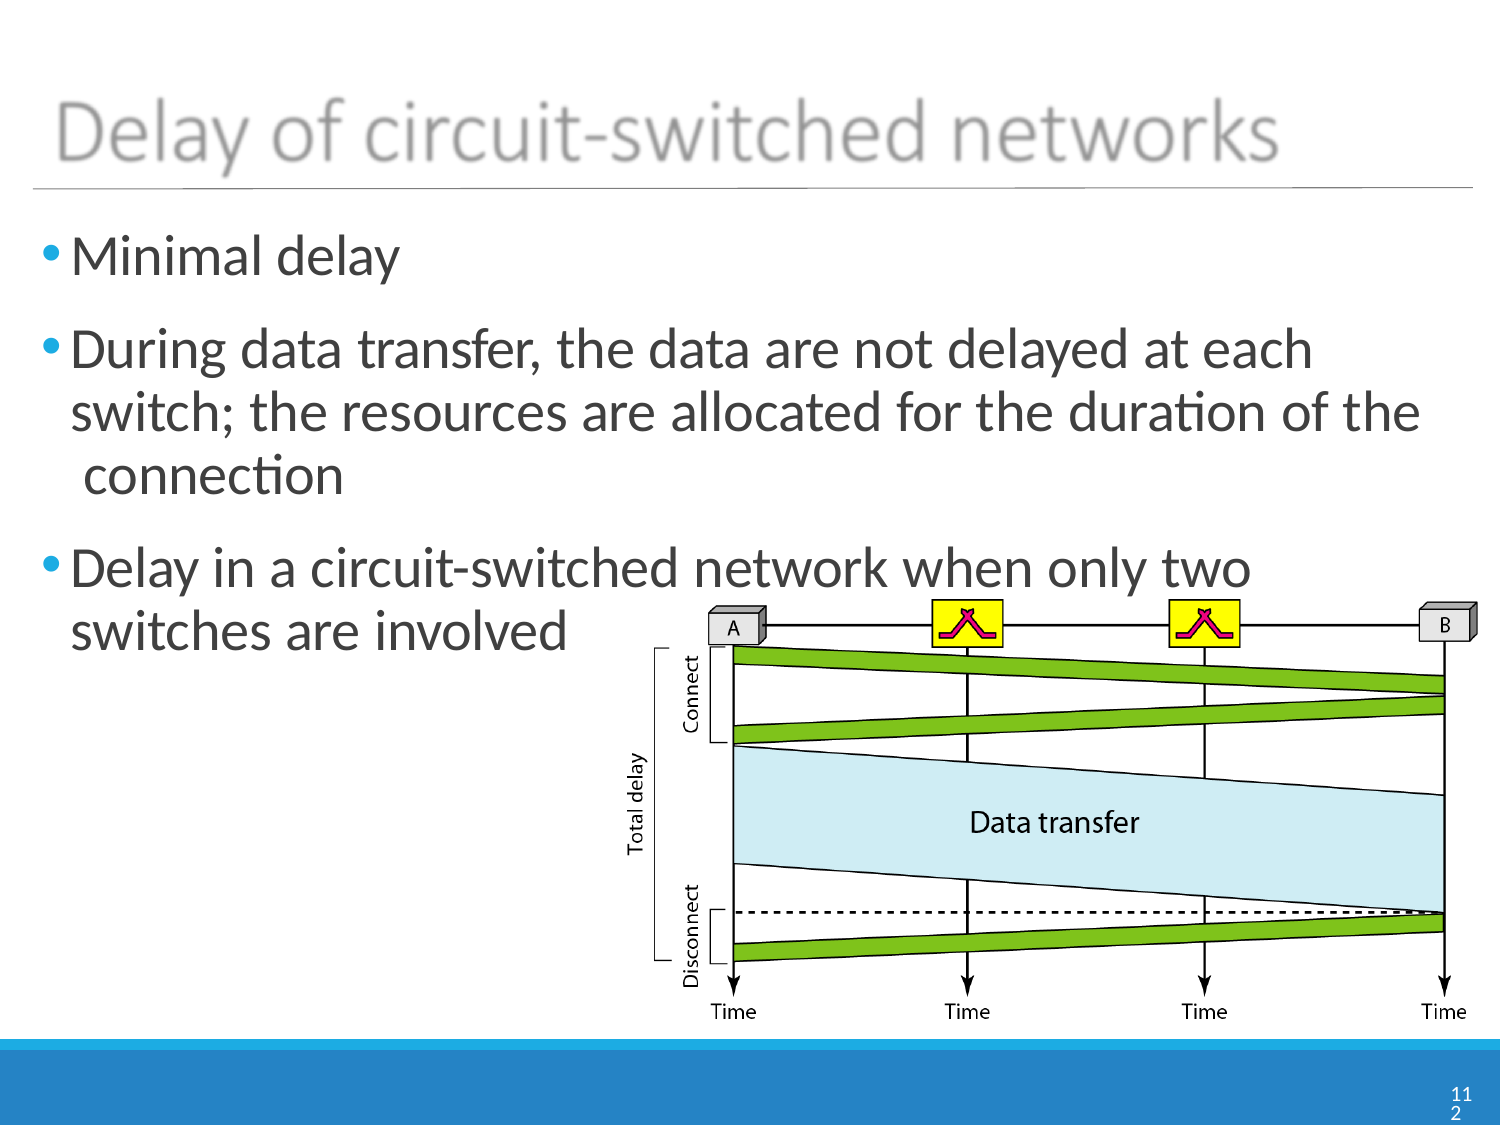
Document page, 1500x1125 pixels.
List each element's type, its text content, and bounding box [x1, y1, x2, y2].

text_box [0, 41, 1474, 190]
text_box Minimal delay During data transfer, the data are not delayed at each switch; the resources are allocated for the duration of the connection Delay in a circuit-switched network when only two switches are involved [39, 199, 1436, 662]
picture [624, 599, 1478, 1026]
slide_number 112 [1444, 1083, 1479, 1125]
